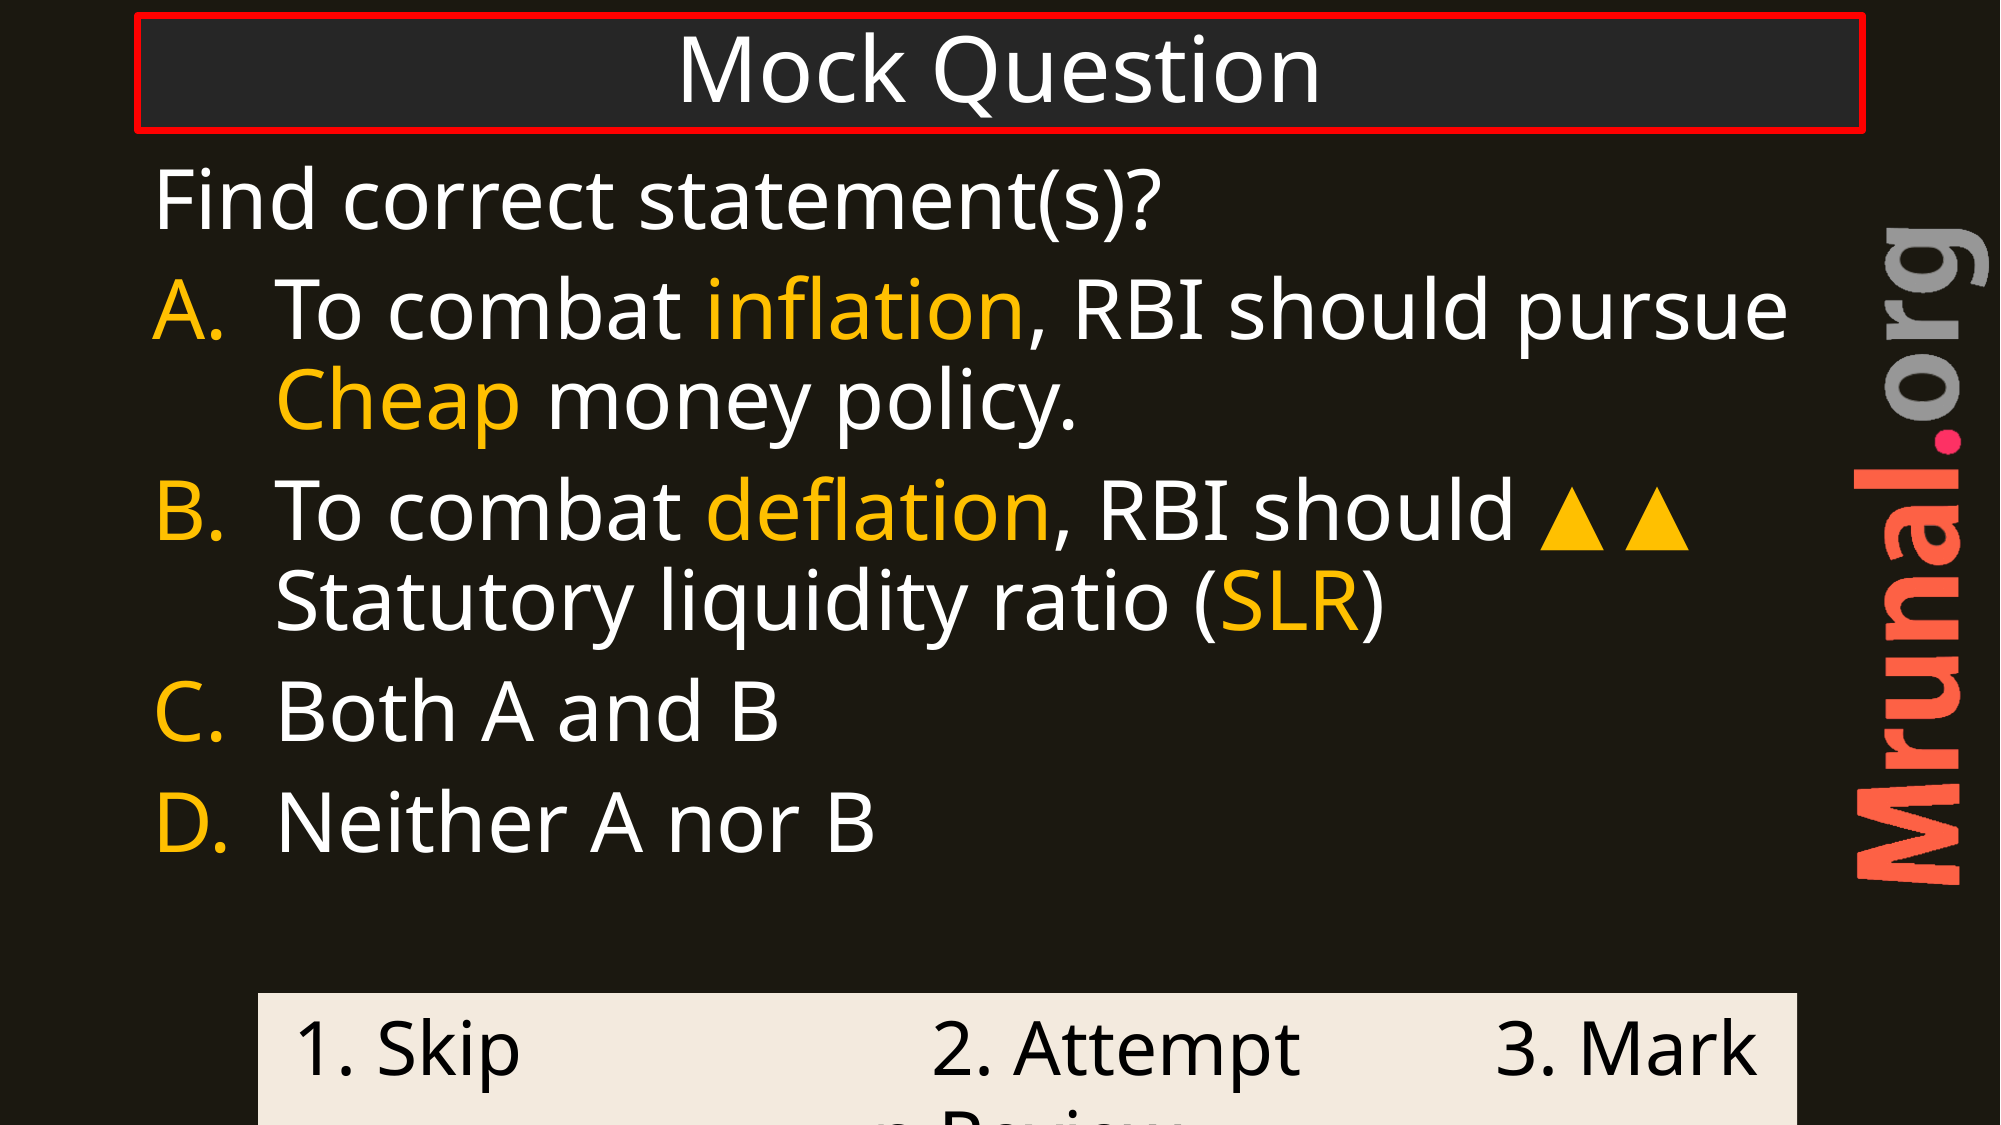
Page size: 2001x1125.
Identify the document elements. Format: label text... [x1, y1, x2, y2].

title Mock Question [134, 12, 1866, 134]
list Find correct statement(s)? To combat inflation, RBI should pursue Cheap money policy. To combat deflation, RBI should ▲ ▲ Statutory liquidity ratio (SLR) Both A and B Neither A nor B [137, 149, 1863, 1014]
picture [1863, 223, 2000, 894]
